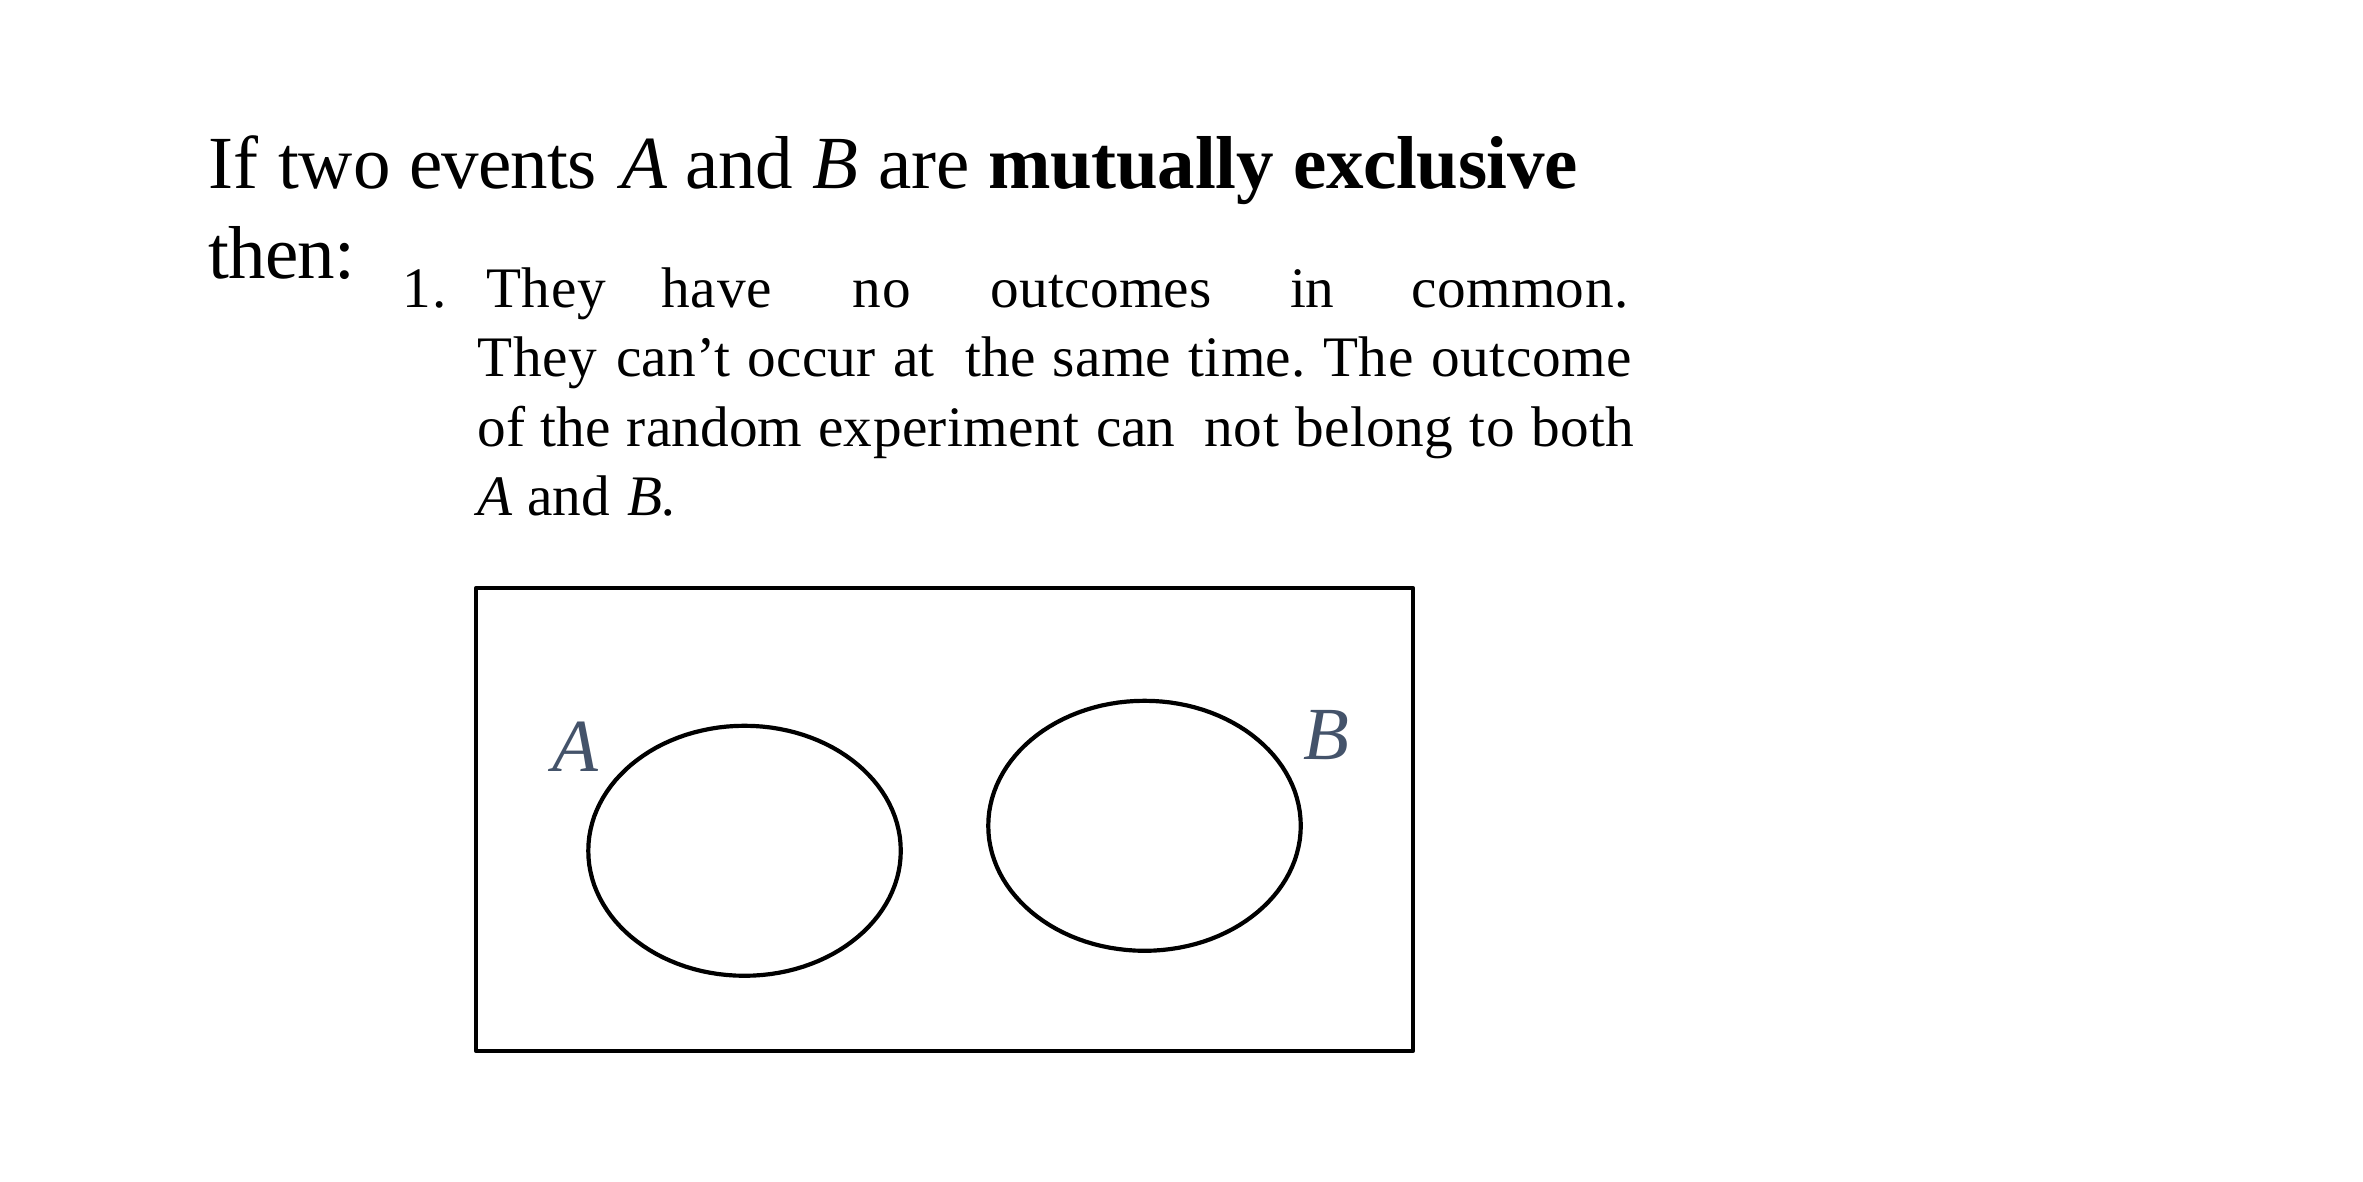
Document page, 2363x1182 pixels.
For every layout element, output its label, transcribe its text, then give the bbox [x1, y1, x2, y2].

text_box 1. They have no outcomes in common. They can’t occur at the same time. The outcome of the random experiment can not belong to both A and B. [400, 247, 1651, 527]
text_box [473, 585, 1416, 1053]
title If two events A and B are mutually exclusive then: [206, 111, 1746, 311]
